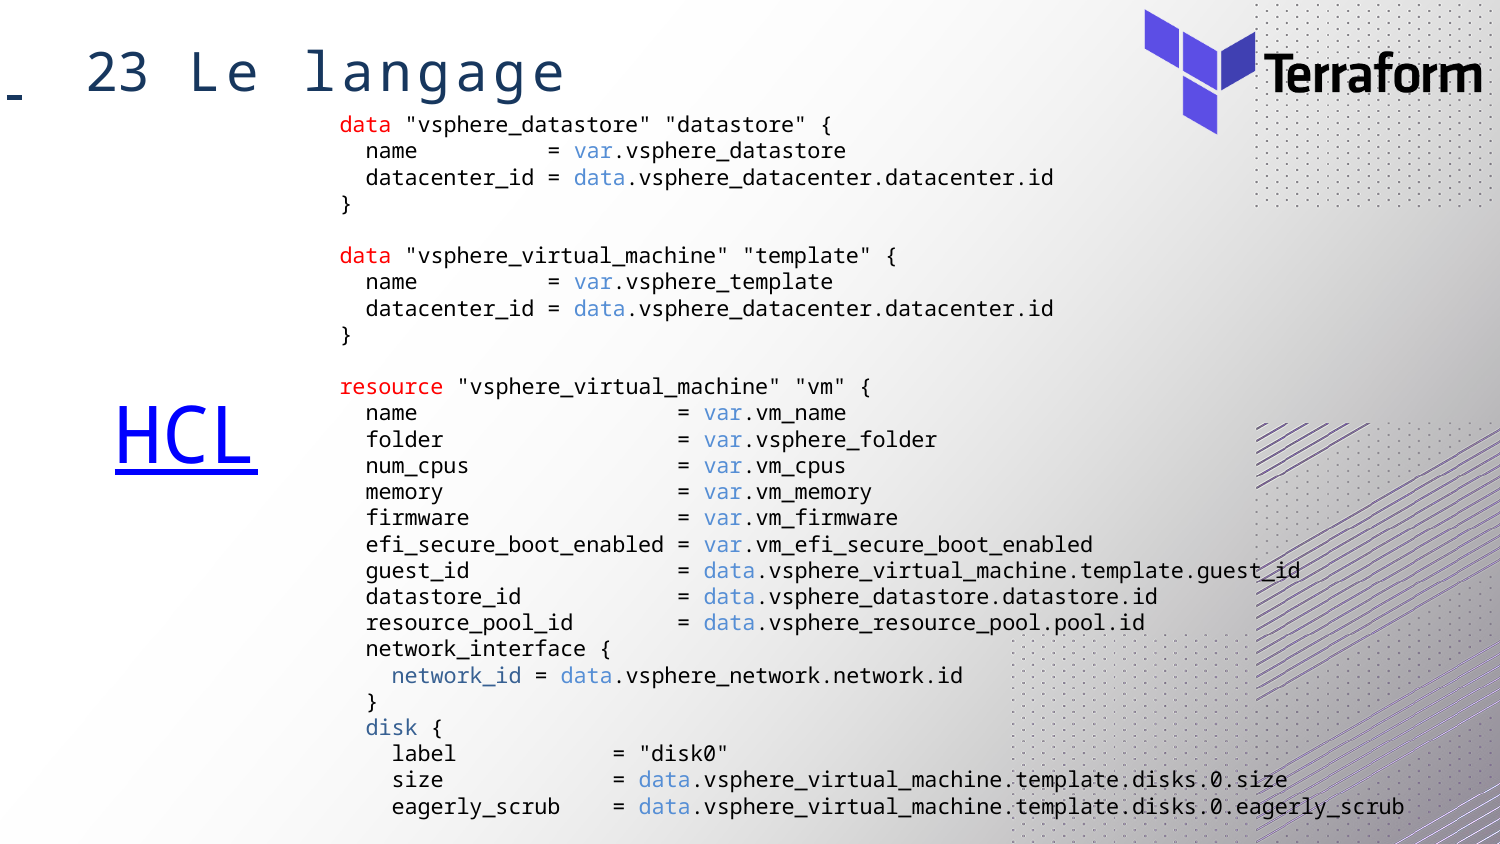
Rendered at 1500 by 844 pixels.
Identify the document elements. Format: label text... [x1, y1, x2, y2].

picture [1138, 2, 1488, 143]
text_box data "vsphere_datastore" "datastore" { name = var.vsphere_datastore datacenter_id = data.vsphere_datacenter.datacenter.id } data "vsphere_virtual_machine" "template" { name = var.vsphere_template datacenter_id = data.vsphere_datacenter.datacenter.id } resource "vsphere_virtual_machine" "vm" { name = var.vm_name folder = var.vsphere_folder num_cpus = var.vm_cpus memory = var.vm_memory firmware = var.vm_firmware efi_secure_boot_enabled = var.vm_efi_secure_boot_enabled guest_id = data.vsphere_virtual_machine.template.guest_id datastore_id = data.vsphere_datastore.datastore.id resource_pool_id = data.vsphere_resource_pool.pool.id network_interface { network_id = data.vsphere_network.network.id } disk { label = "disk0" size = data.vsphere_virtual_machine.template.disks.0.size eagerly_scrub = data.vsphere_virtual_machine.template.disks.0.eagerly_scrub [324, 77, 1463, 844]
text_box 23 Le langage [4, 37, 925, 112]
text_box HCL [112, 417, 288, 492]
text_box [0, 0, 1500, 844]
